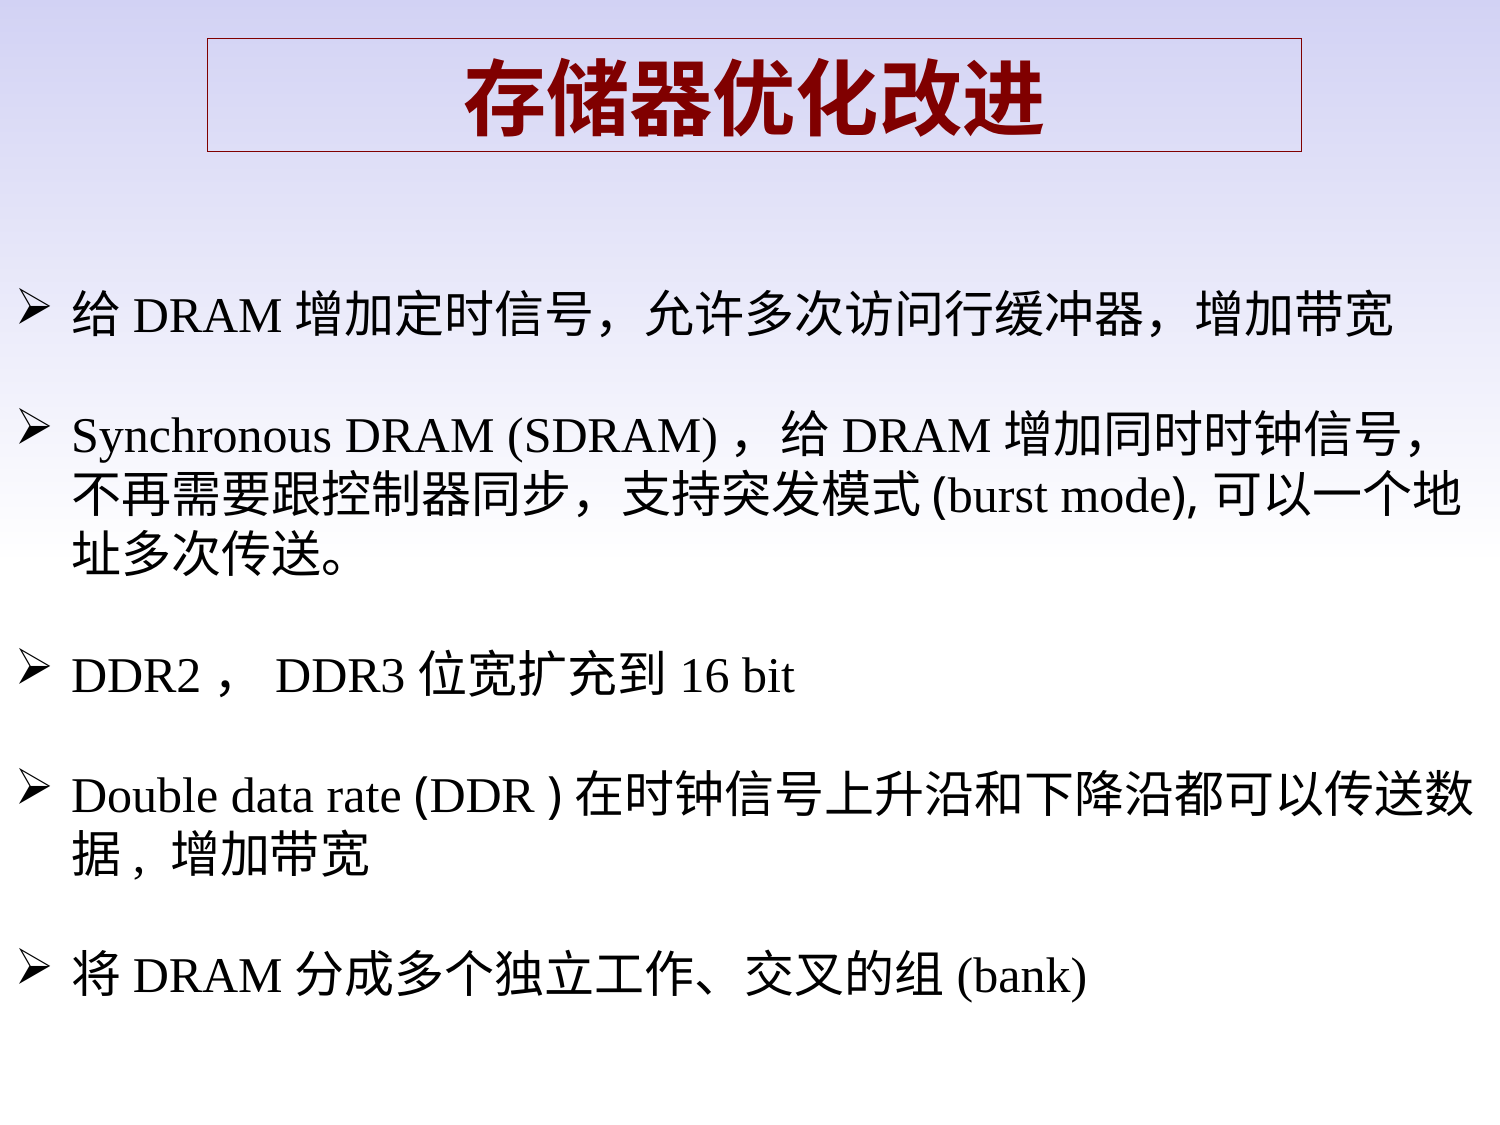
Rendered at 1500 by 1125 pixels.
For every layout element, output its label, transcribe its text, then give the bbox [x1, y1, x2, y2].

text_box 存储器优化改进 [207, 38, 1302, 152]
text_box 给DRAM增加定时信号，允许多次访问行缓冲器，增加带宽 Synchronous DRAM (SDRAM)，给DRAM增加同时时钟信号，不再需要跟控制器同步，支持突发模式(burst mode),可以一个地址多次传送。 DDR2，DDR3位宽扩充到16 bit Double data rate (DDR )在时钟信号上升沿和下降沿都可以传送数据, 增加带宽 将DRAM分成多个独立工作、交叉的组(bank) [0, 275, 1500, 1011]
